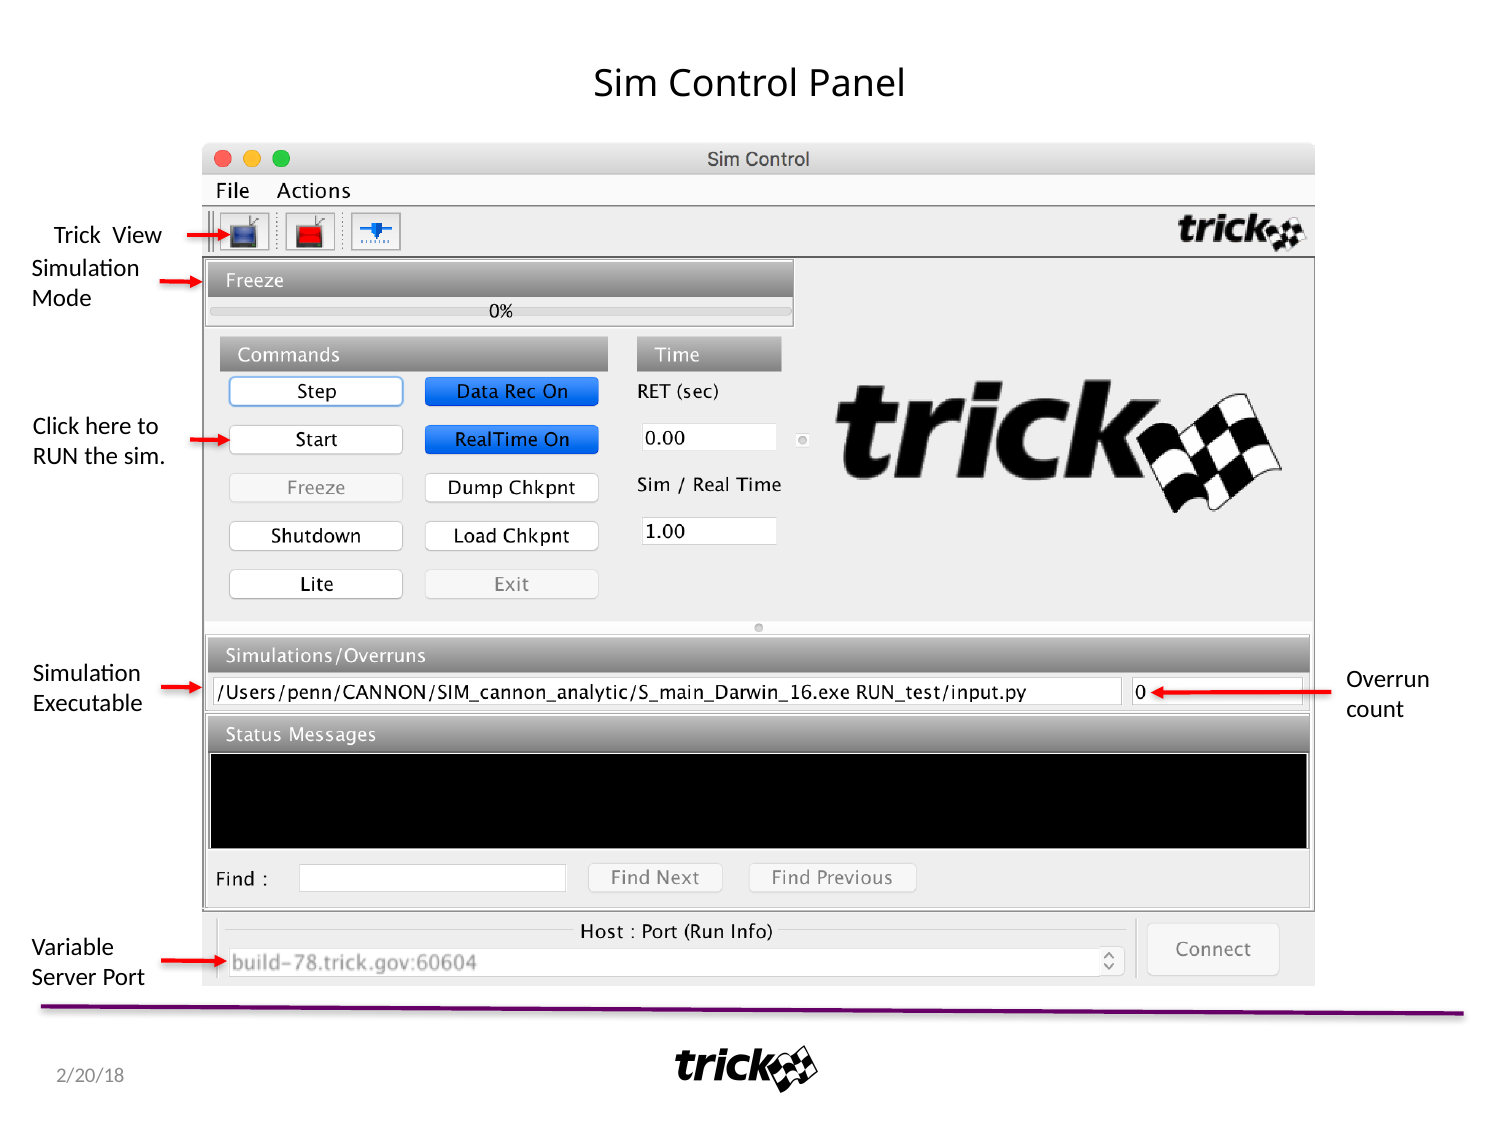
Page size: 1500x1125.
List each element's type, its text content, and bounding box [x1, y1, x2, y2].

text_box Sim Control Panel [0, 51, 1500, 112]
text_box Variable Server Port [16, 923, 162, 998]
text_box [1150, 654, 1475, 731]
text_box Click here to RUN the sim. [18, 402, 191, 477]
text_box Simulation Executable [18, 649, 161, 725]
picture [675, 1045, 818, 1093]
text_box Simulation Mode [16, 243, 160, 319]
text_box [201, 142, 1315, 987]
text_box Trick View [39, 211, 182, 257]
